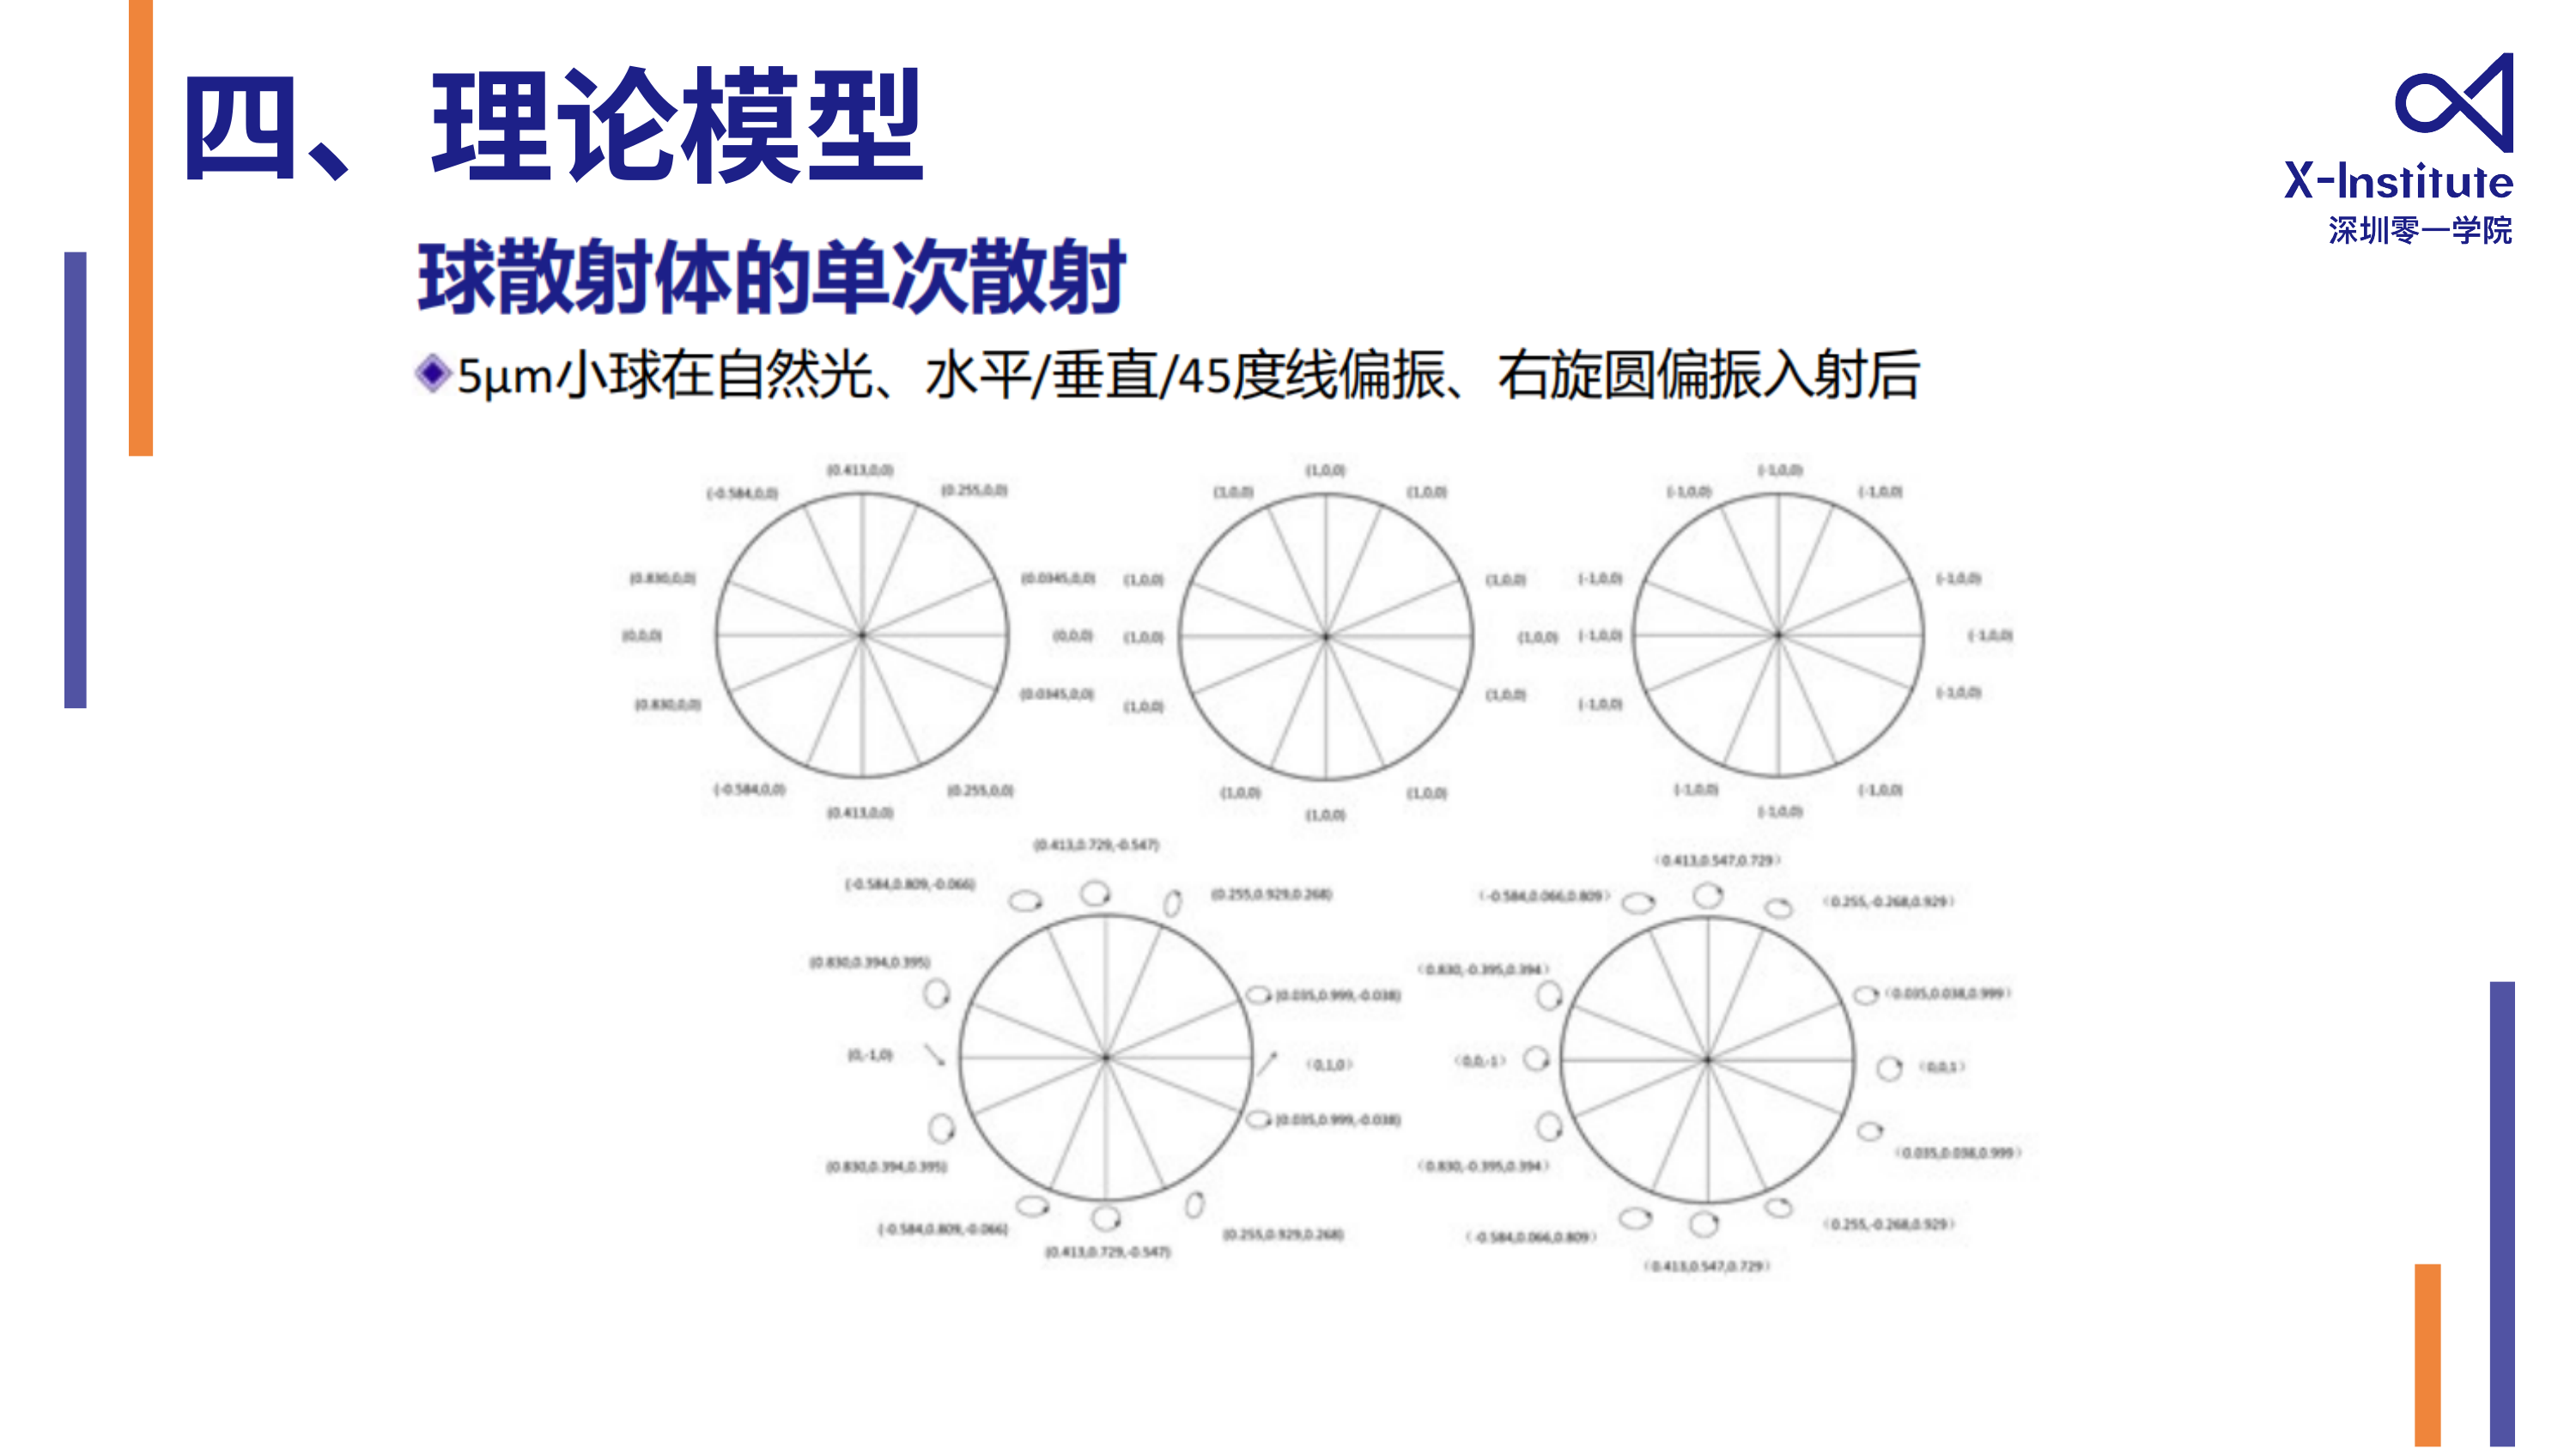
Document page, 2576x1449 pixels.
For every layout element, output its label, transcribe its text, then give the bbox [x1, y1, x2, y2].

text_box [64, 252, 87, 709]
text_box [2489, 981, 2516, 1447]
picture [407, 219, 2077, 1282]
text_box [128, 0, 154, 457]
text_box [2415, 1264, 2441, 1447]
text_box 四、理论模型 [178, 0, 1764, 198]
picture [2269, 27, 2533, 260]
